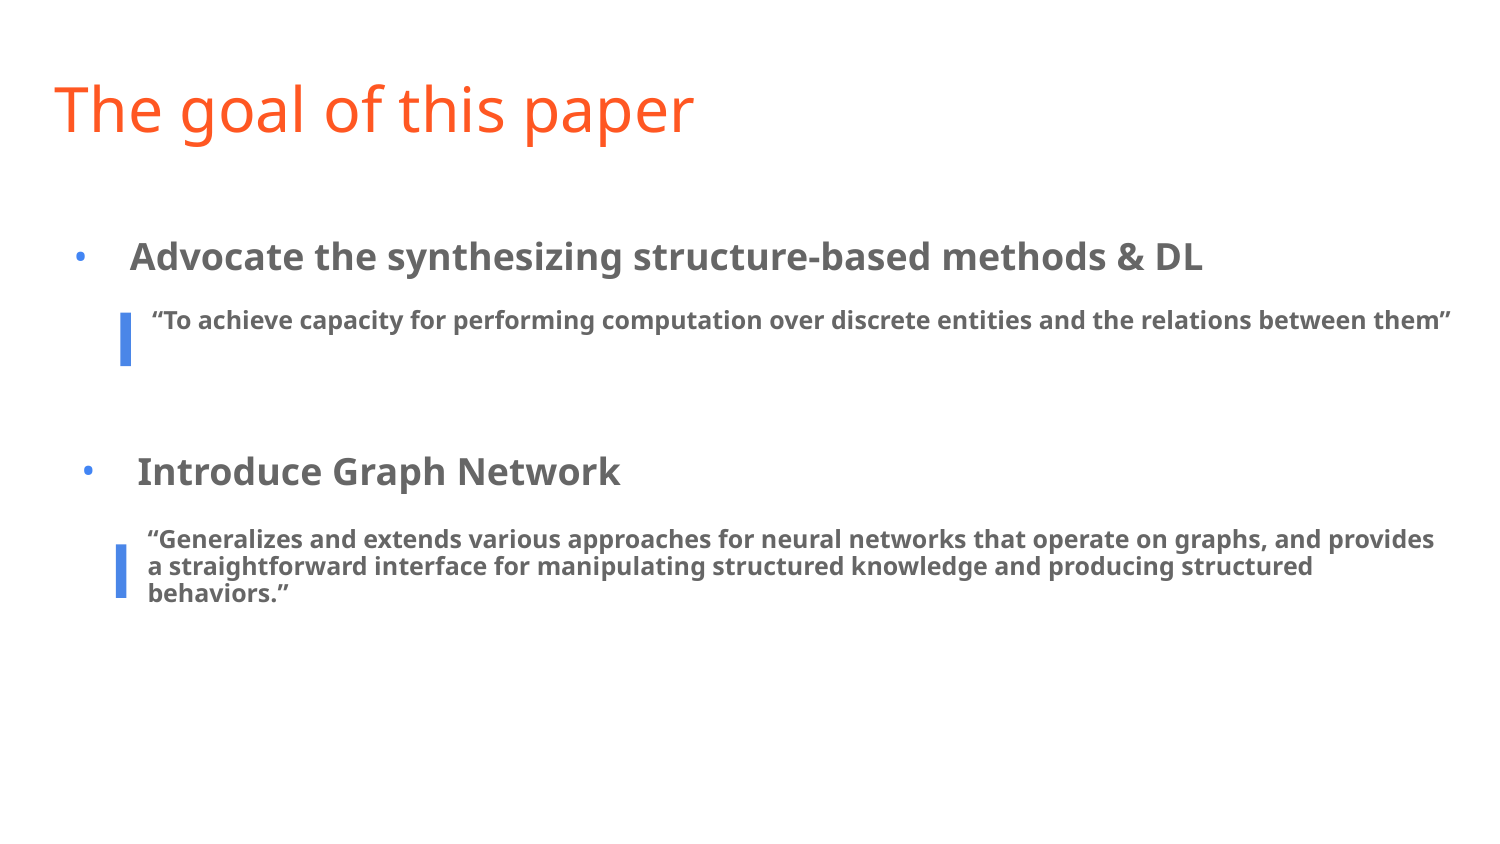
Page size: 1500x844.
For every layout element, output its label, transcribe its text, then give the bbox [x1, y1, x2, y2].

text_box [120, 312, 131, 367]
title The goal of this paper [43, 44, 1500, 180]
list Introduce Graph Network [51, 442, 1449, 532]
list Advocate the synthesizing structure-based methods & DL [43, 227, 1441, 317]
list “To achieve capacity for performing computation over discrete entities and the relations between them” [140, 302, 1470, 392]
list “Generalizes and extends various approaches for neural networks that operate on graphs, and provides a straightforward interface for manipulating structured knowledge and producing structured behaviors.” [136, 521, 1466, 611]
text_box [115, 544, 127, 598]
